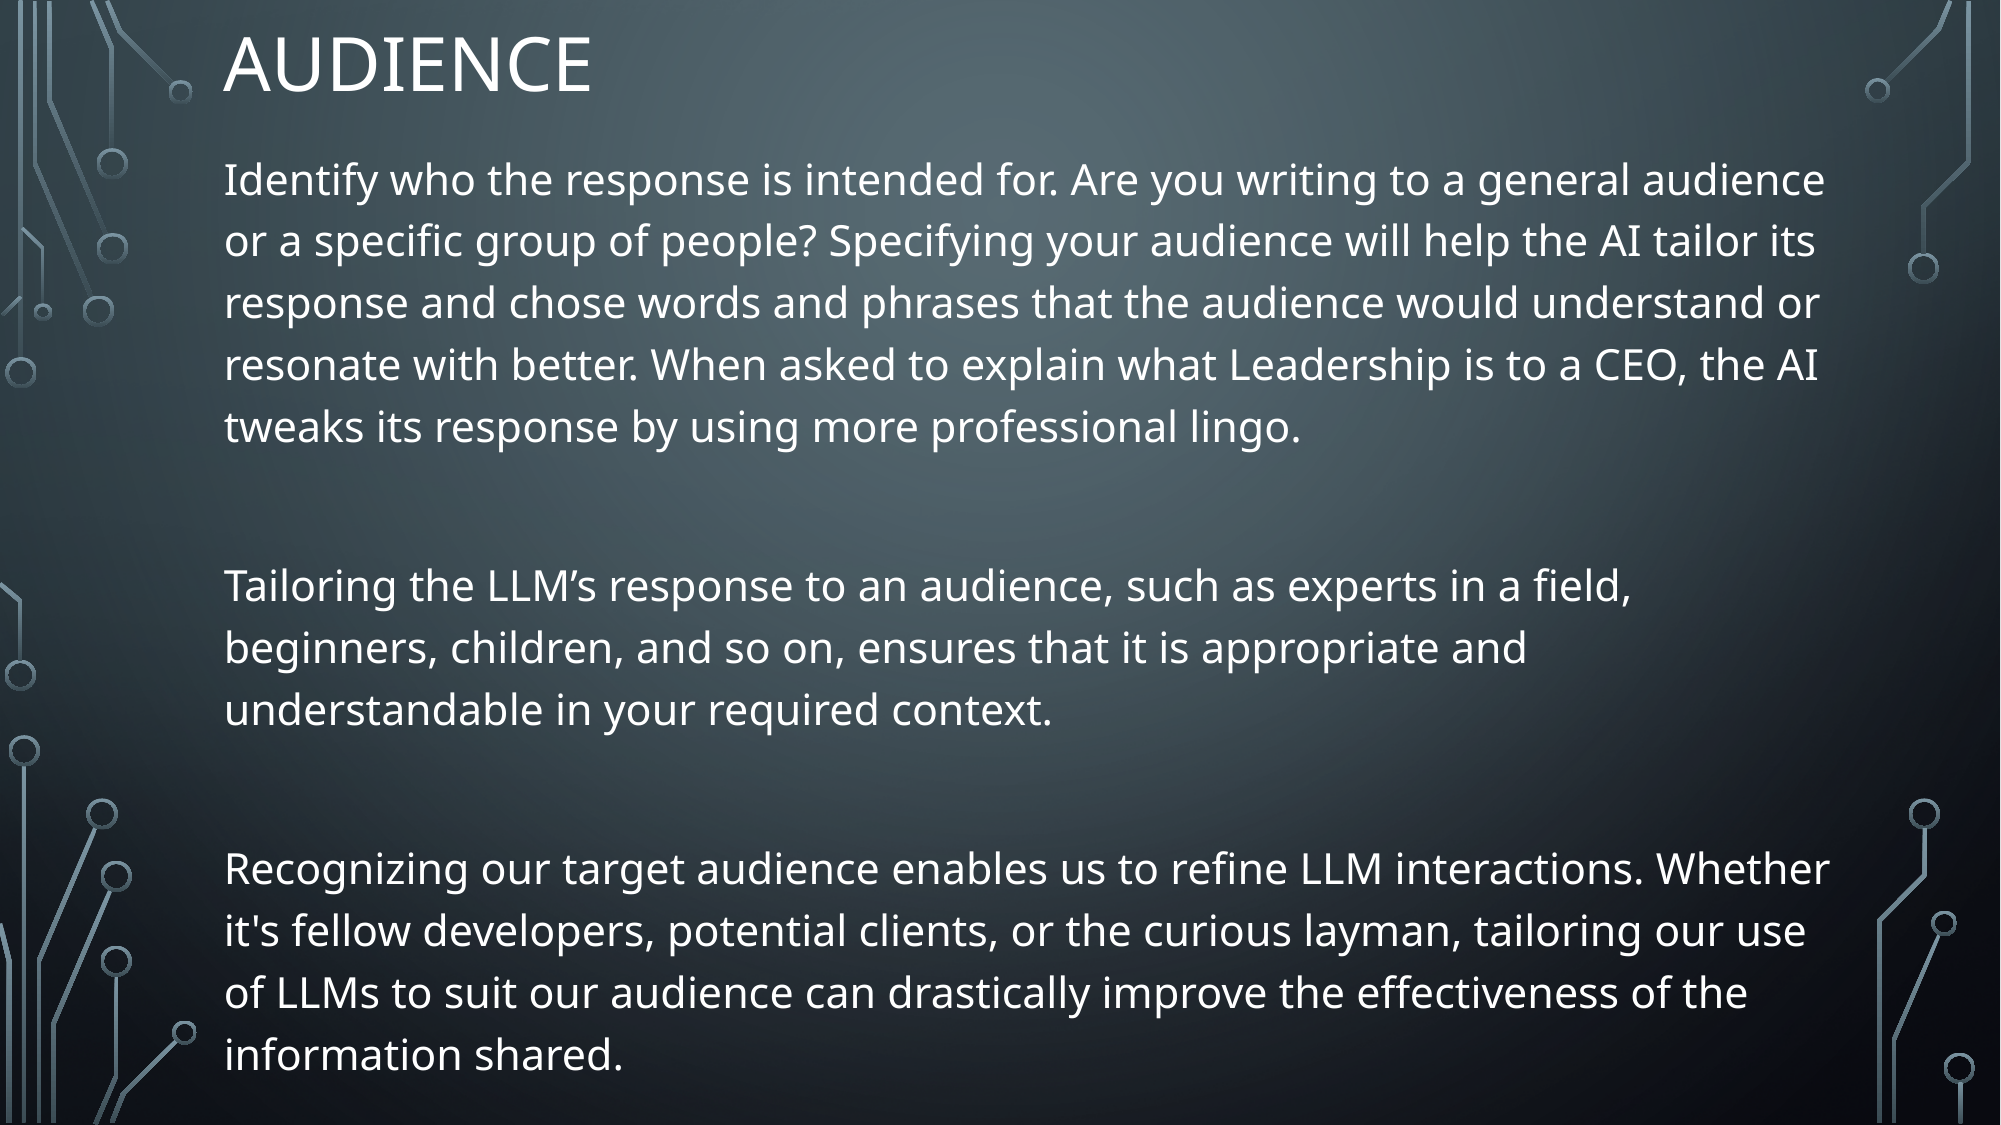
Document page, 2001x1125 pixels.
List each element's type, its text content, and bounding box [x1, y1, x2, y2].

list Identify who the response is intended for. Are you writing to a general audience or a specific group of people? Specifying your audience will help the AI tailor its response and chose words and phrases that the audience would understand or resonate with better. When asked to explain what Leadership is to a CEO, the AI tweaks its response by using more professional lingo. Tailoring the LLM’s response to an audience, such as experts in a field, beginners, children, and so on, ensures that it is appropriate and understandable in your required context. Recognizing our target audience enables us to refine LLM interactions. Whether it's fellow developers, potential clients, or the curious layman, tailoring our use of LLMs to suit our audience can drastically improve the effectiveness of the information shared. [208, 134, 1866, 1101]
title Audience [208, 0, 1834, 134]
